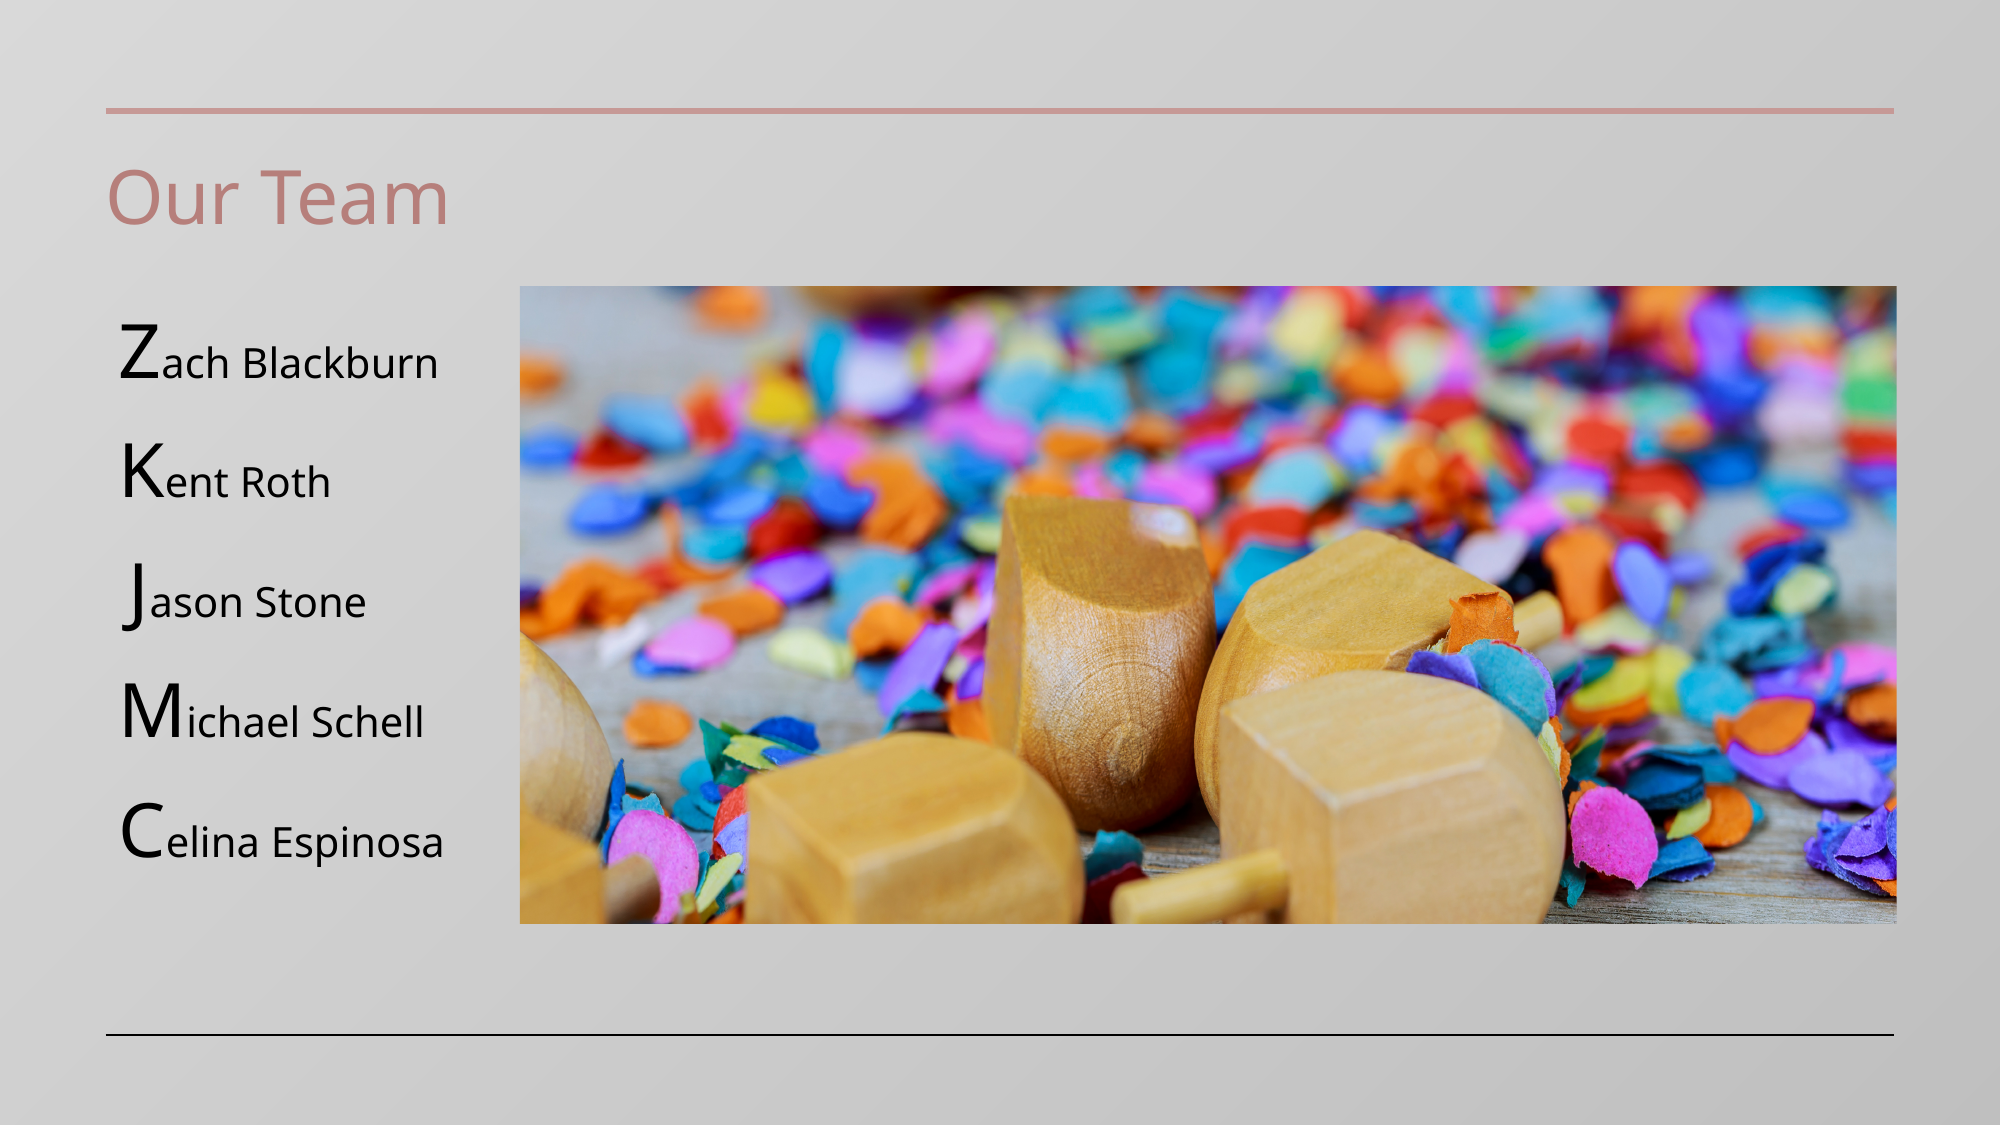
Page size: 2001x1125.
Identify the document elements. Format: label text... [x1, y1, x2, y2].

picture [519, 286, 1897, 924]
list Zach Blackburn Kent Roth Jason Stone Michael Schell Celina Espinosa [103, 286, 519, 924]
title Our Team [90, 156, 544, 563]
